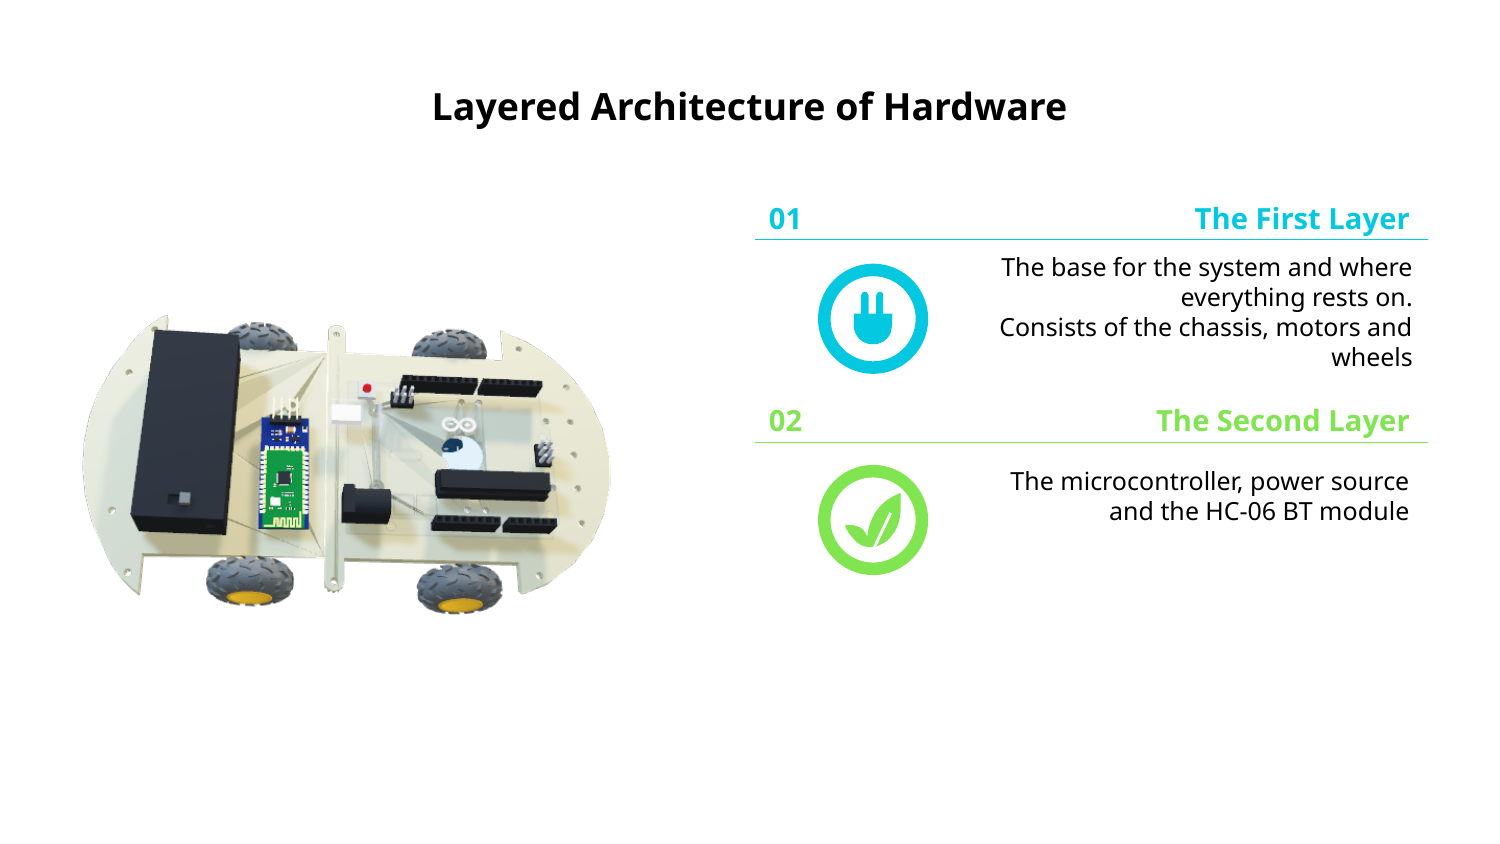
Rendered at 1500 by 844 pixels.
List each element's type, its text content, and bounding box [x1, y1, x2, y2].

text_box The base for the system and where everything rests on. Consists of the chassis, motors and wheels [971, 269, 1429, 355]
text_box The Second Layer [1081, 396, 1425, 441]
text_box 02 [753, 396, 878, 444]
text_box The microcontroller, power source and the HC-06 BT module [968, 453, 1425, 539]
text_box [824, 269, 923, 368]
title Layered Architecture of Hardware [75, 67, 1425, 147]
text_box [824, 470, 923, 570]
picture [76, 289, 631, 618]
text_box The First Layer [921, 193, 1425, 238]
text_box 01 [753, 193, 878, 242]
